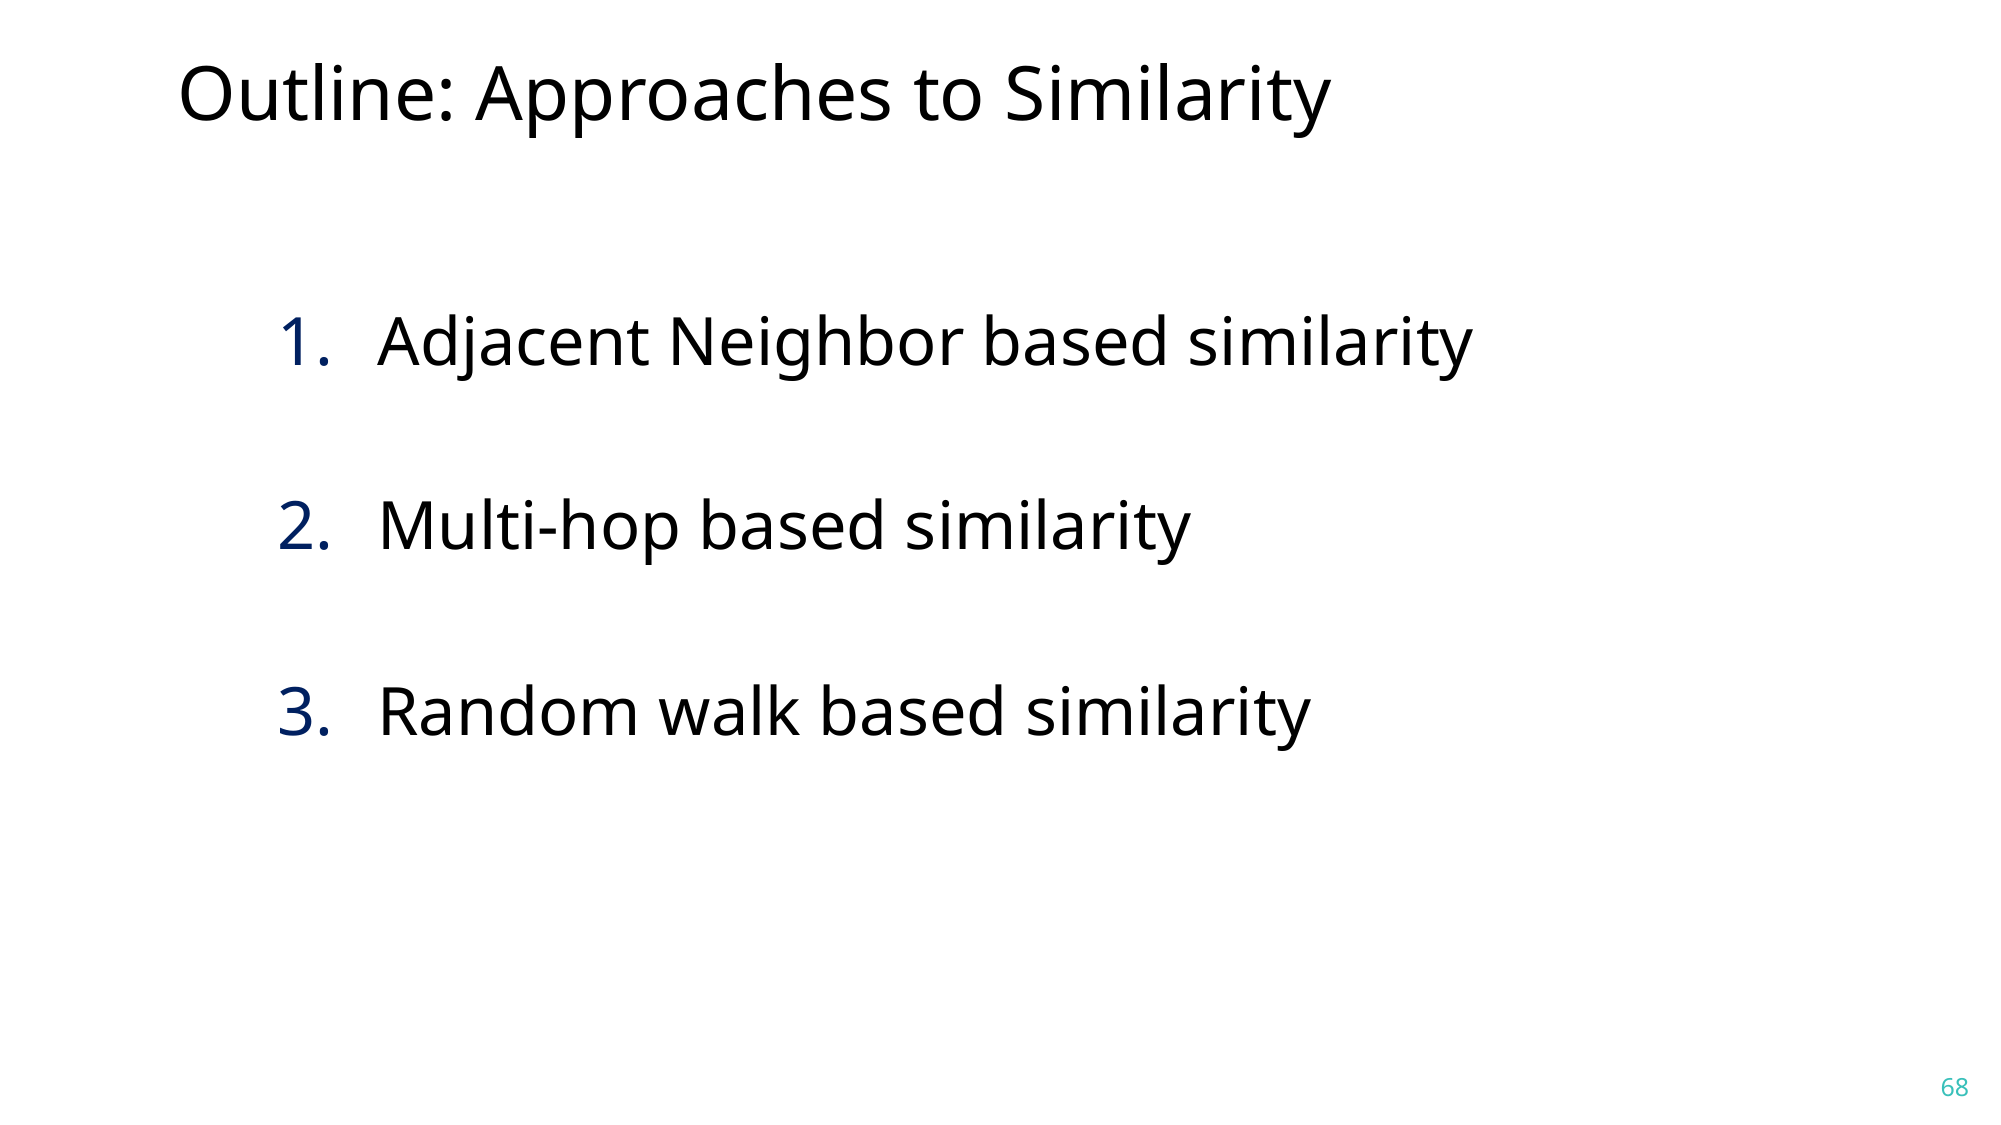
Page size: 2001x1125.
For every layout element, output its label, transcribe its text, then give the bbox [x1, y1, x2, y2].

list Adjacent Neighbor based similarity Multi-hop based similarity Random walk based similarity [262, 283, 1563, 800]
title Outline: Approaches to Similarity [162, 24, 1696, 150]
slide_number 68 [1864, 1056, 1985, 1125]
